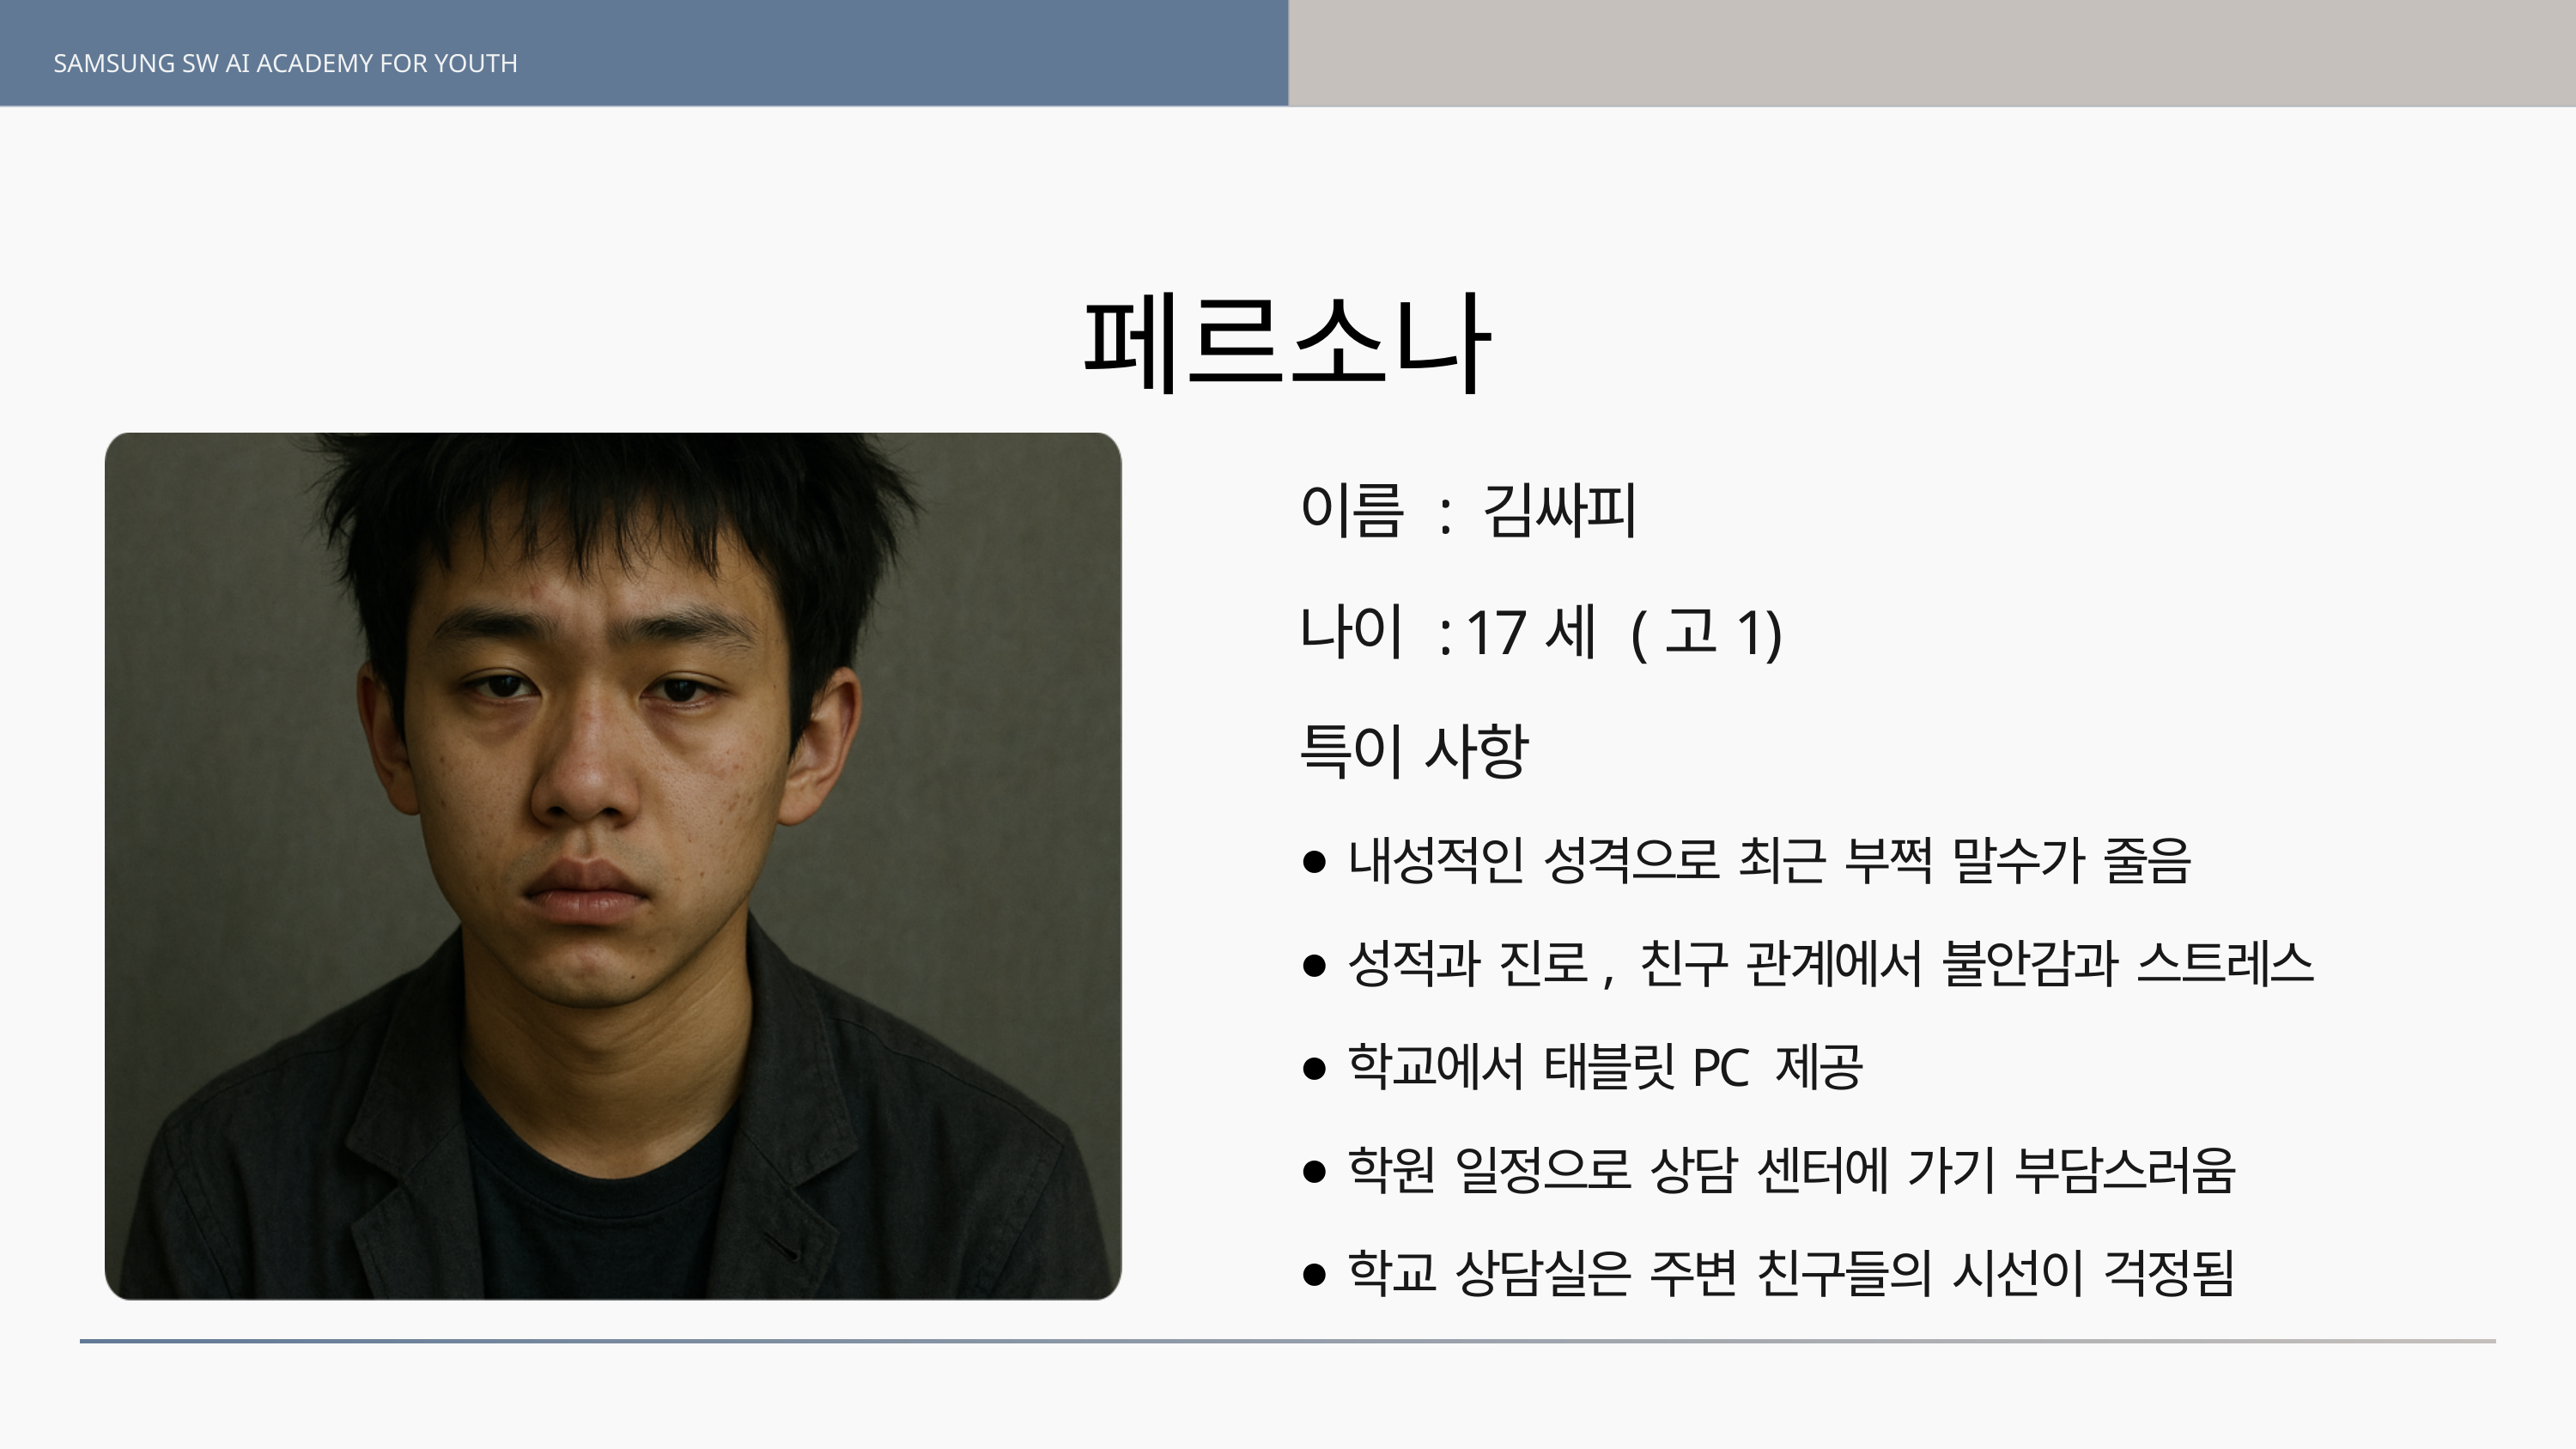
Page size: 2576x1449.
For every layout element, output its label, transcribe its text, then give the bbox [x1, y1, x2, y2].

picture [105, 432, 1122, 1300]
text_box 이름 : 김싸피 나이 : 17세 (고1) 특이 사항 내성적인 성격으로 최근 부쩍 말수가 줄음 성적과 진로, 친구 관계에서 불안감과 스트레스 학교에서 태블릿PC 제공 학원 일정으로 상담 센터에 가기 부담스러움 학교 상담실은 주변 친구들의 시선이 걱정됨 [1298, 440, 2409, 1288]
text_box 페르소나 [259, 278, 2317, 437]
picture [80, 1339, 2496, 1343]
picture [0, 0, 2576, 108]
